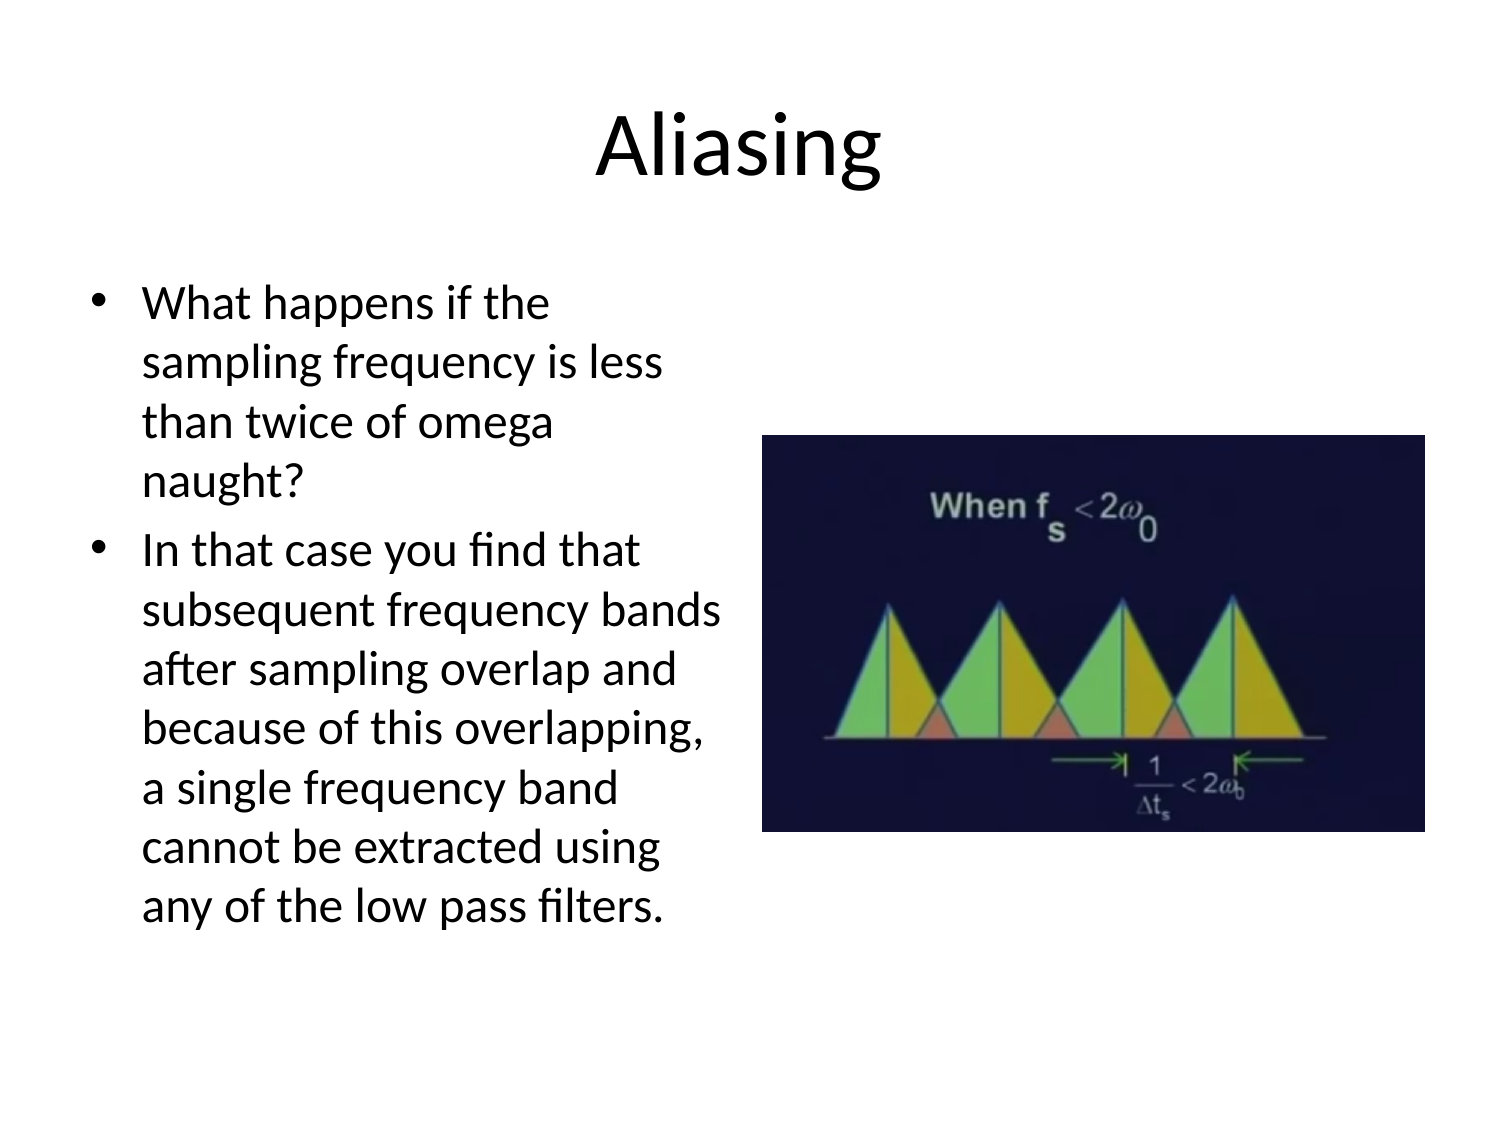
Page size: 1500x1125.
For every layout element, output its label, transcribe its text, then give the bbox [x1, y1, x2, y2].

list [762, 262, 1426, 1006]
list What happens if the sampling frequency is less than twice of omega naught? In that case you find that subsequent frequency bands after sampling overlap and because of this overlapping, a single frequency band cannot be extracted using any of the low pass filters. [75, 262, 738, 1005]
title Aliasing [75, 45, 1425, 233]
